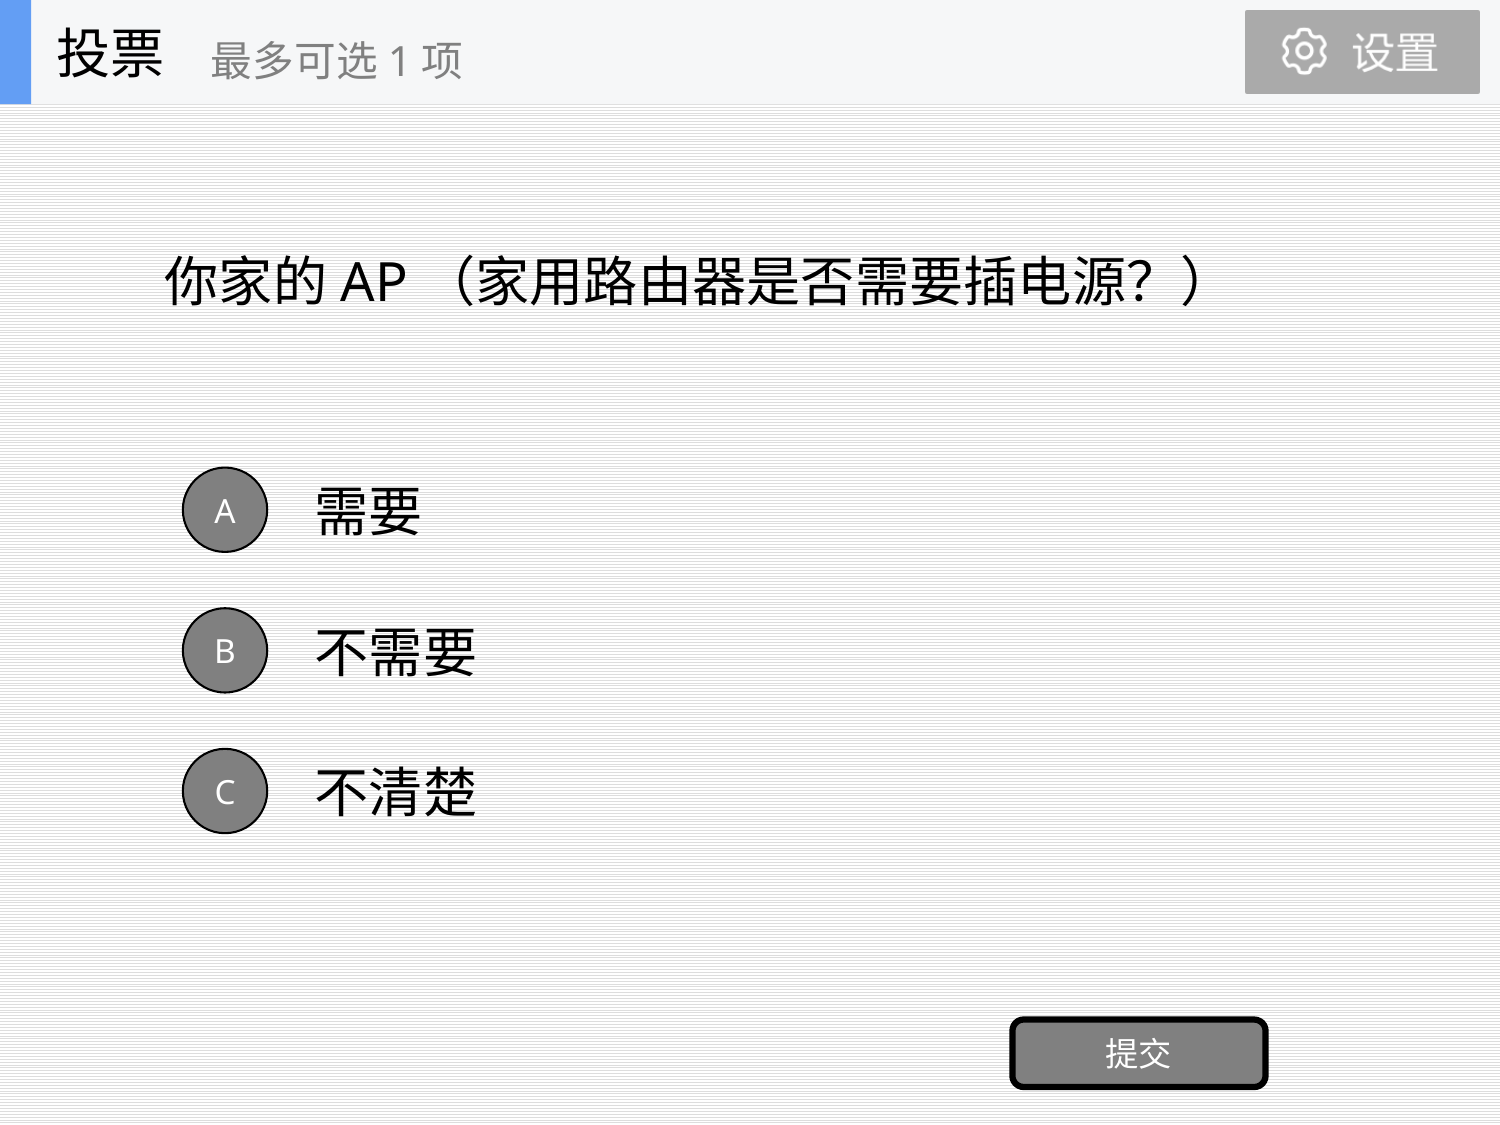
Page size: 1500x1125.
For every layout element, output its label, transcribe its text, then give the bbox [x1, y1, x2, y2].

text_box C [182, 748, 268, 834]
text_box 不清楚 [299, 738, 1350, 844]
picture [1245, 10, 1480, 94]
text_box 不需要 [299, 597, 1350, 703]
text_box A [182, 467, 268, 552]
text_box 你家的AP（家用路由器是否需要插电源？） [149, 113, 1350, 456]
text_box B [182, 608, 268, 693]
text_box 提交 [1012, 1019, 1266, 1088]
text_box 需要 [299, 456, 1350, 563]
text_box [0, 0, 1500, 105]
